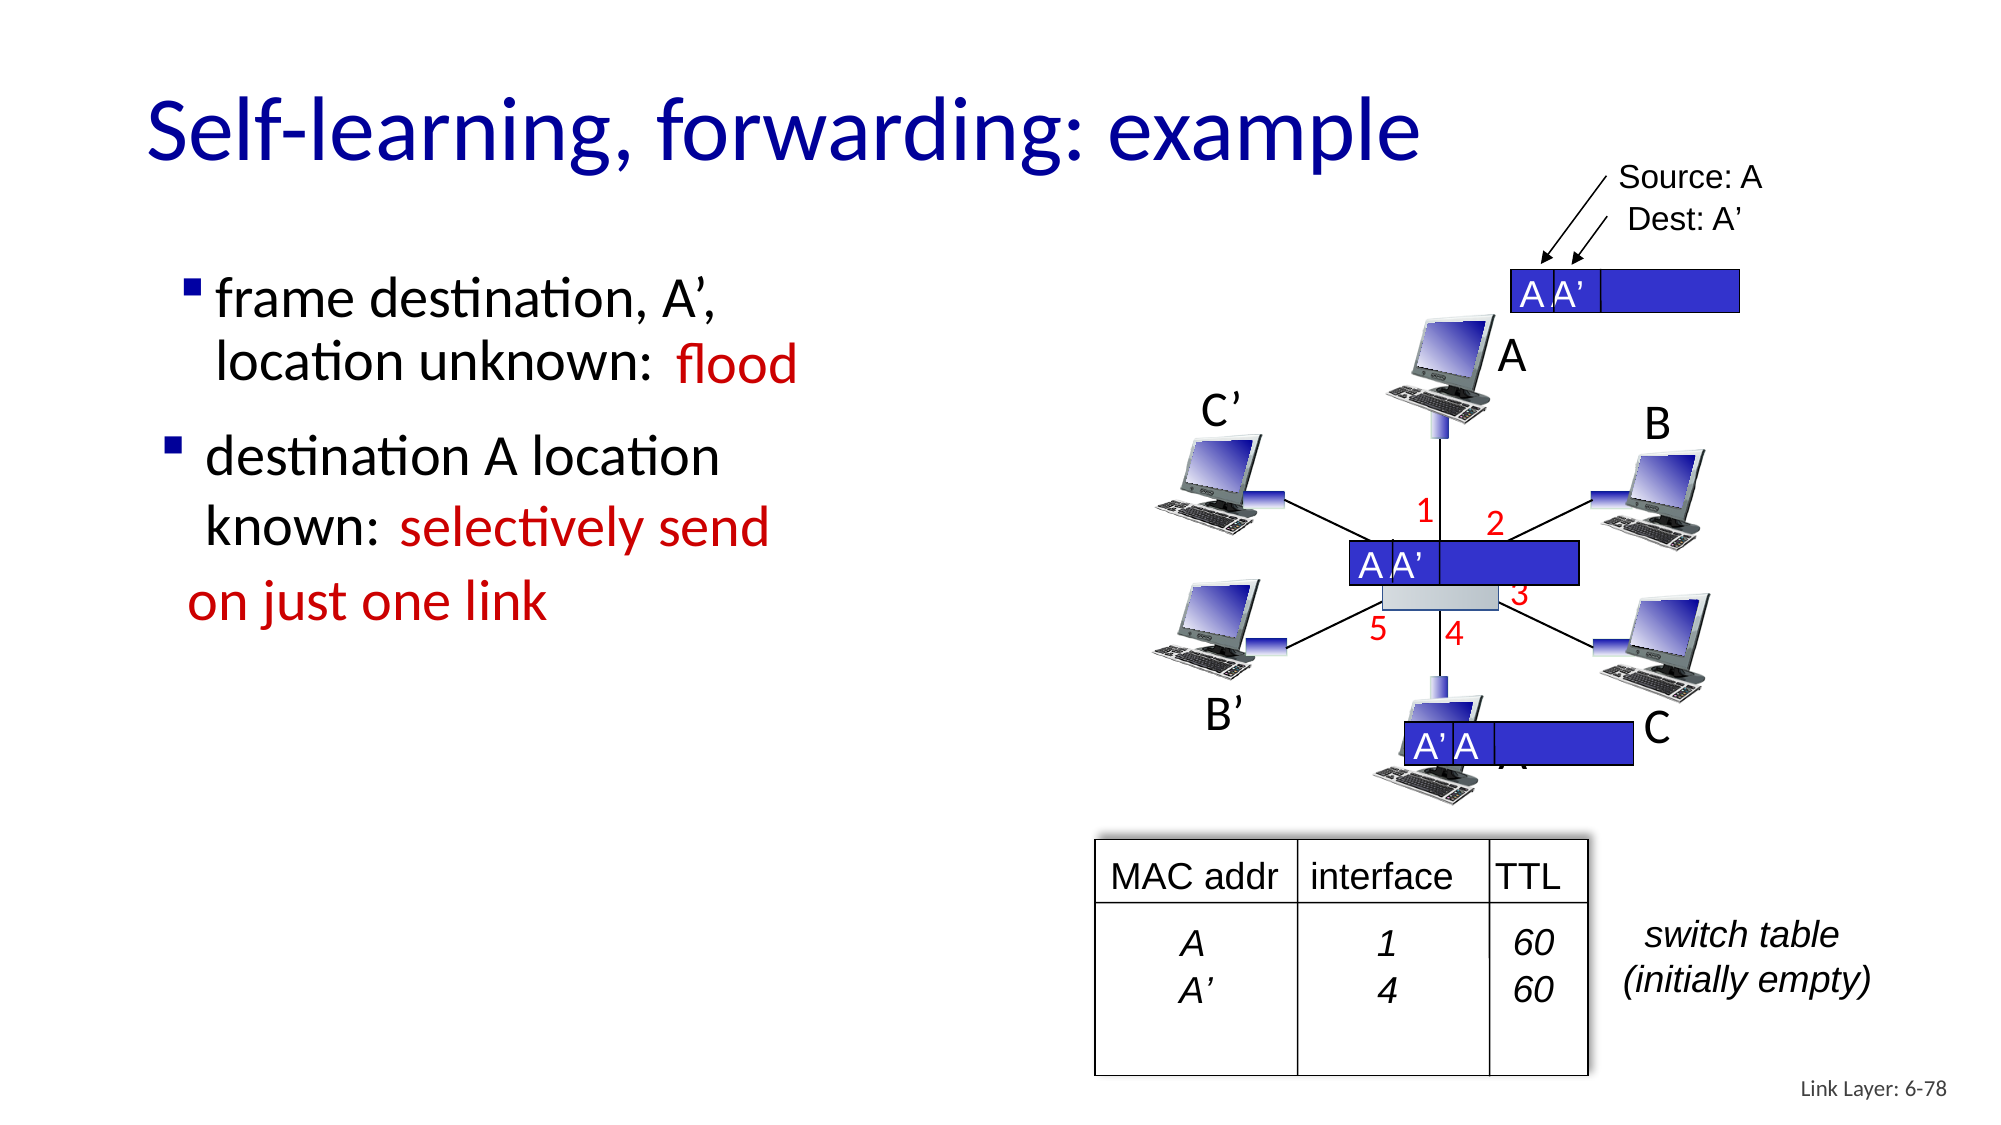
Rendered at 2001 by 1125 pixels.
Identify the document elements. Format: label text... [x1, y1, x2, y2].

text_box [1093, 839, 1589, 1077]
text_box destination A location known: [145, 410, 809, 566]
text_box frame destination, A’, location unknown: [142, 259, 807, 415]
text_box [1344, 533, 1579, 595]
text_box flood [661, 317, 814, 403]
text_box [1540, 147, 1779, 265]
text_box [1125, 309, 1713, 813]
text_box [1505, 262, 1740, 323]
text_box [1164, 910, 1570, 957]
text_box selectively send on just one link [172, 487, 898, 694]
text_box switch table (initially empty) [1607, 903, 1888, 1008]
slide_number Link Layer: 6-78 [1512, 1056, 1963, 1117]
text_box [1163, 957, 1570, 1019]
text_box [1399, 714, 1634, 776]
title Self-learning, forwarding: example [131, 57, 1857, 205]
